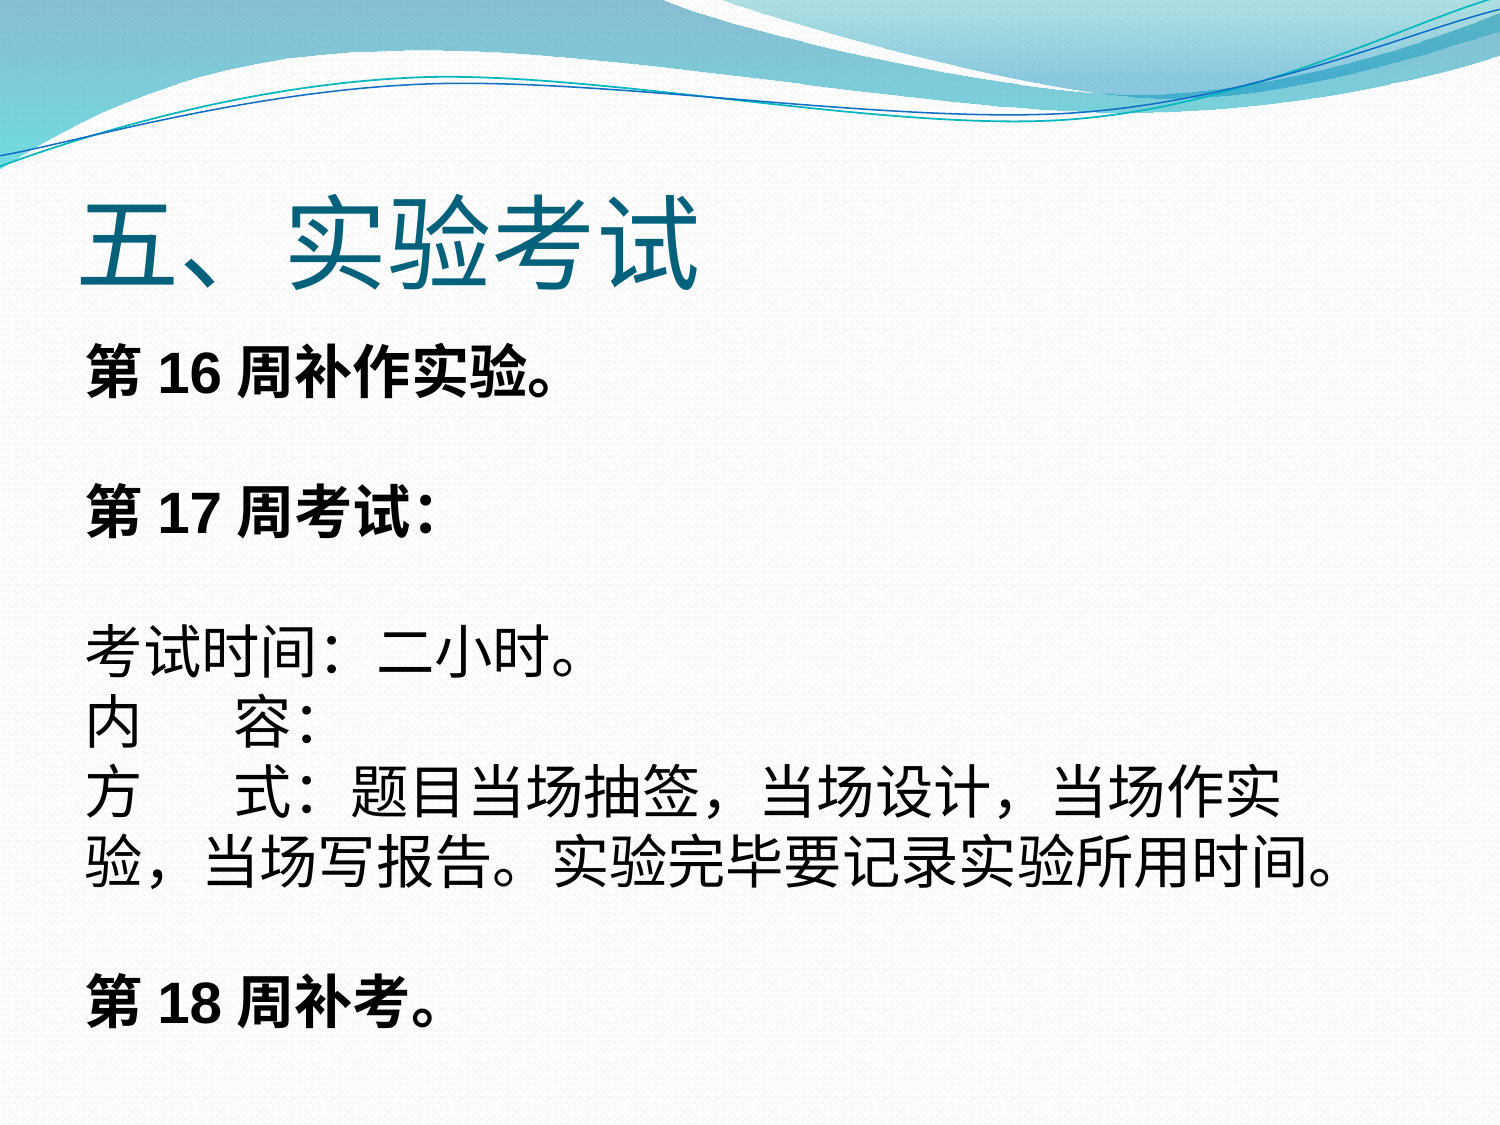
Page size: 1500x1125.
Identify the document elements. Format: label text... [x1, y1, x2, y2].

text_box 第16周补作实验。 第17周考试： 考试时间：二小时。 内 容： 方 式：题目当场抽签，当场设计，当场作实 验，当场写报告。实验完毕要记录实验所用时间。 第18周补考。 [70, 328, 1441, 1043]
title 五、实验考试 [75, 115, 1438, 303]
